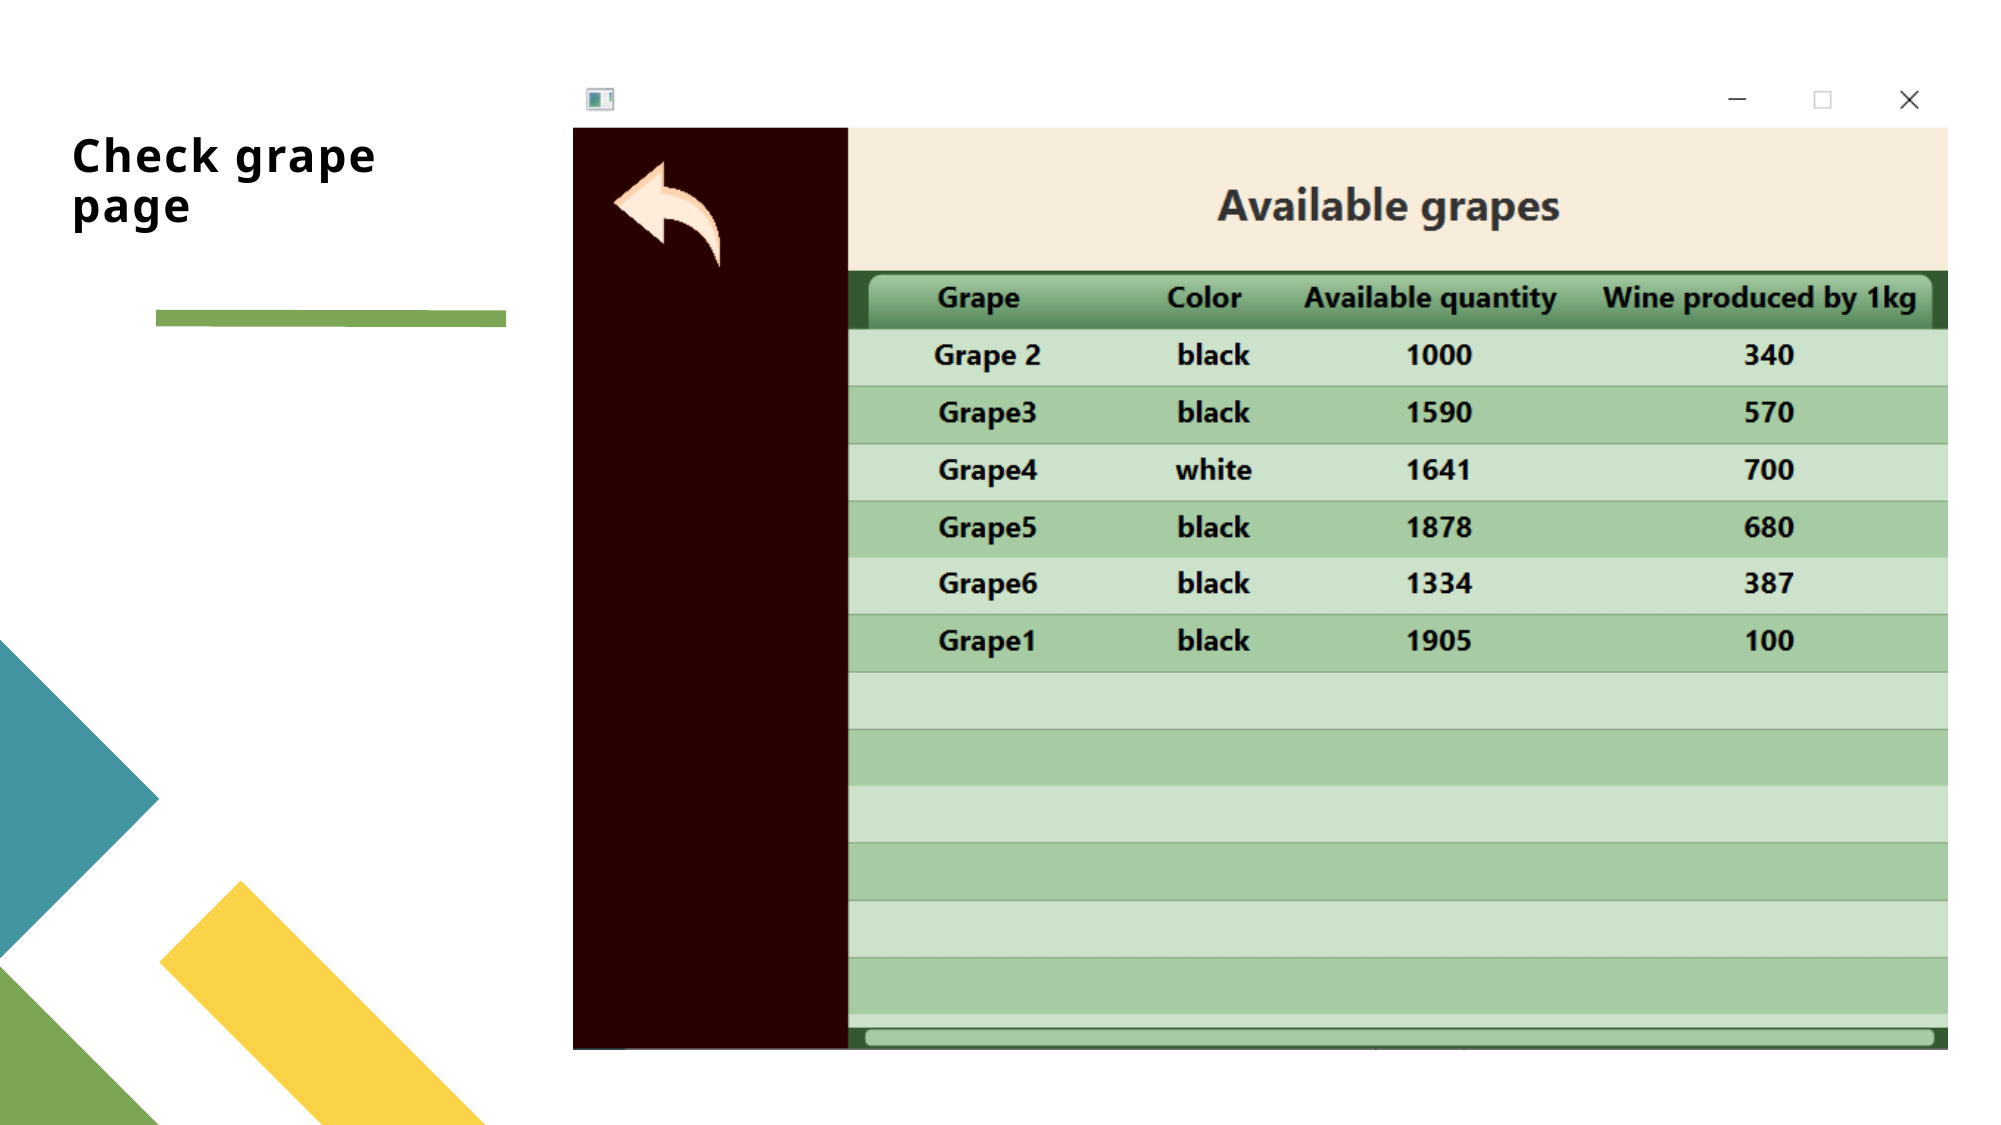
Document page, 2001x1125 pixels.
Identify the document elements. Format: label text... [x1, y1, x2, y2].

picture [573, 75, 1948, 1050]
title Check grape page [71, 132, 573, 233]
